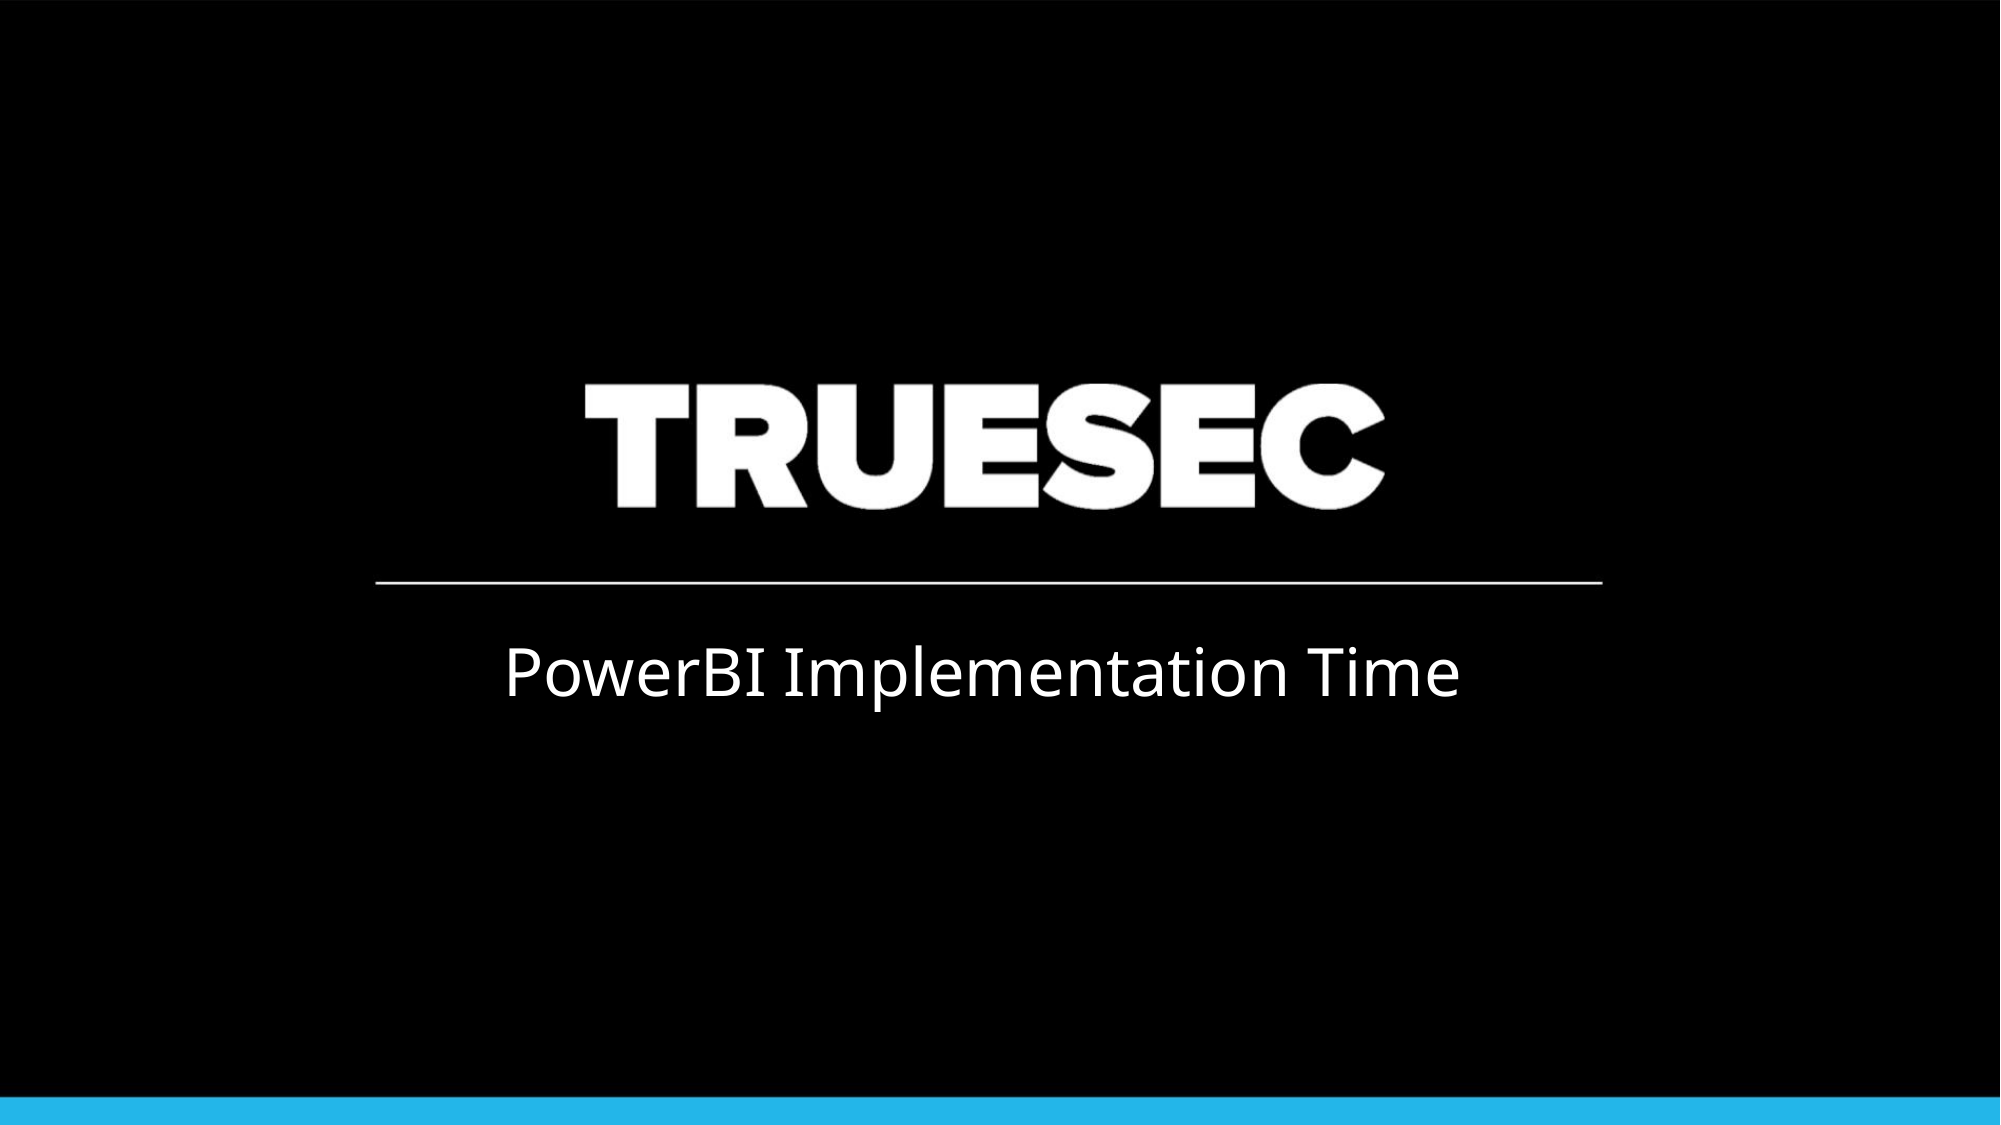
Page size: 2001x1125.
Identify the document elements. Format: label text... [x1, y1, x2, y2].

list PowerBI Implementation Time [179, 619, 1787, 718]
picture [0, 0, 2000, 1125]
